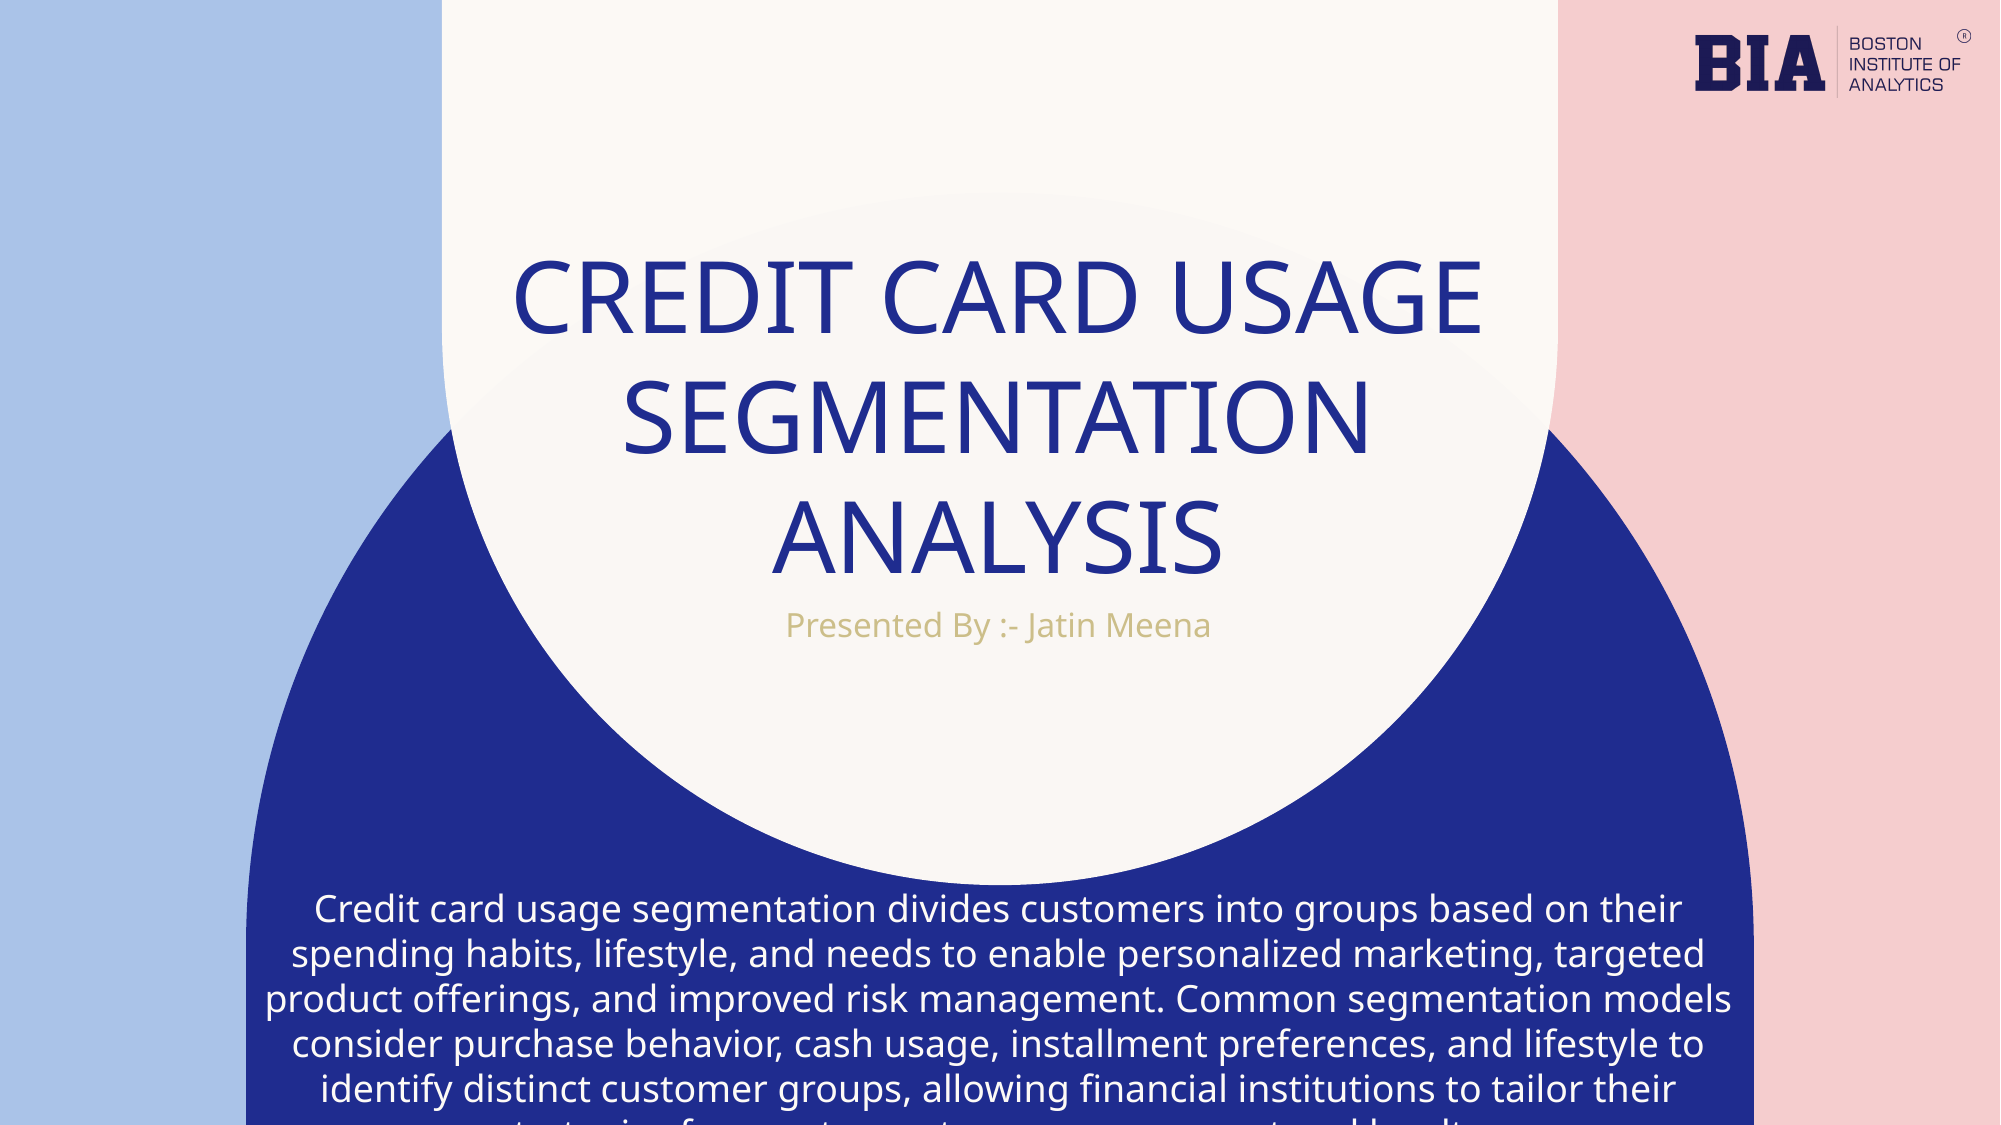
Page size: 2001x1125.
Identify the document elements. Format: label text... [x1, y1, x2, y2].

title Credit Card Usage Segmentation Analysis [438, 99, 1560, 728]
picture [1686, 23, 1980, 100]
text_box Credit card usage segmentation divides customers into groups based on their spending habits, lifestyle, and needs to enable personalized marketing, targeted product offerings, and improved risk management. Common segmentation models consider purchase behavior, cash usage, installment preferences, and lifestyle to identify distinct customer groups, allowing financial institutions to tailor their strategies for greater customer engagement and loyalty. [245, 877, 1753, 1125]
text_box Presented By :- Jatin Meena [757, 596, 1241, 652]
